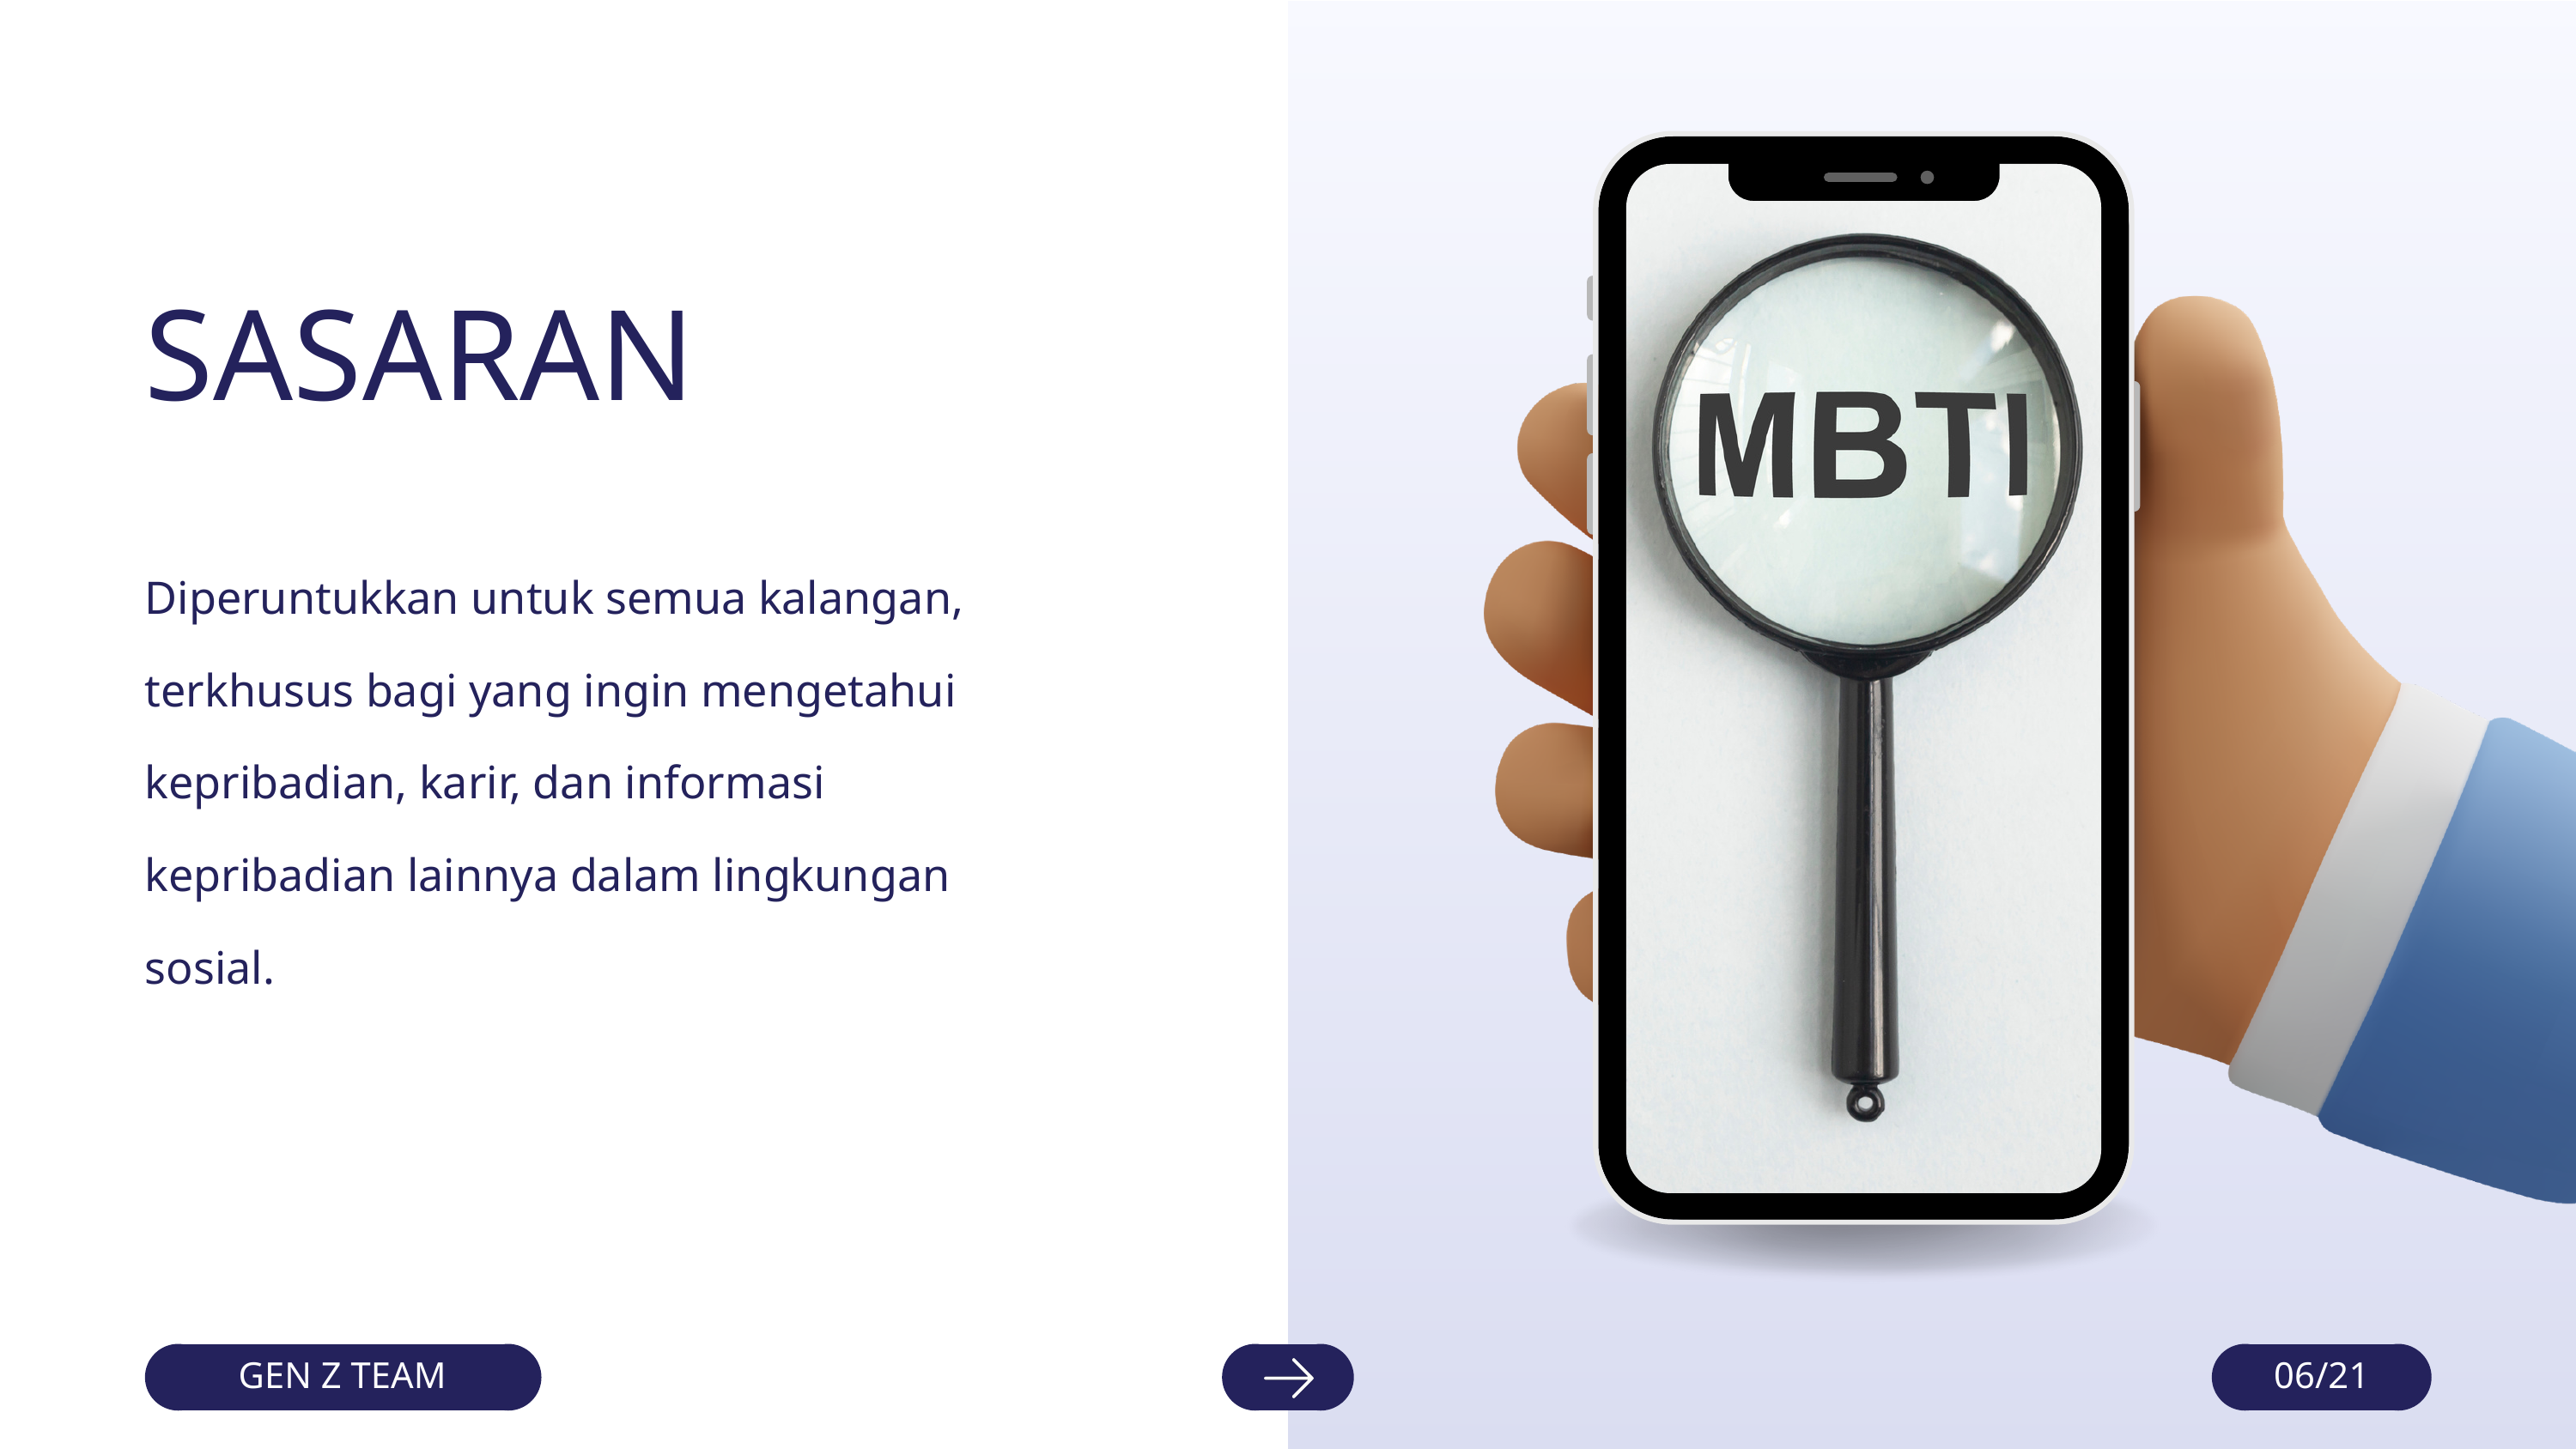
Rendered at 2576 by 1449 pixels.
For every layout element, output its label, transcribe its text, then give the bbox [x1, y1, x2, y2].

text_box Diperuntukkan untuk semua kalangan, terkhusus bagi yang ingin mengetahui kepribadian, karir, dan informasi kepribadian lainnya dalam lingkungan sosial. [144, 530, 1005, 993]
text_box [2401, 1343, 2433, 1411]
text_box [1322, 1343, 1355, 1411]
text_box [2245, 1343, 2399, 1411]
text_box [144, 1343, 176, 1411]
picture [1286, 0, 2576, 1449]
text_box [2211, 1343, 2243, 1411]
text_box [1255, 1343, 1321, 1411]
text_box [511, 1343, 542, 1411]
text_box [1586, 130, 2141, 1226]
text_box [1221, 1343, 1253, 1411]
text_box SASARAN [144, 312, 1150, 427]
picture [1263, 1358, 1314, 1399]
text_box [178, 1343, 509, 1411]
